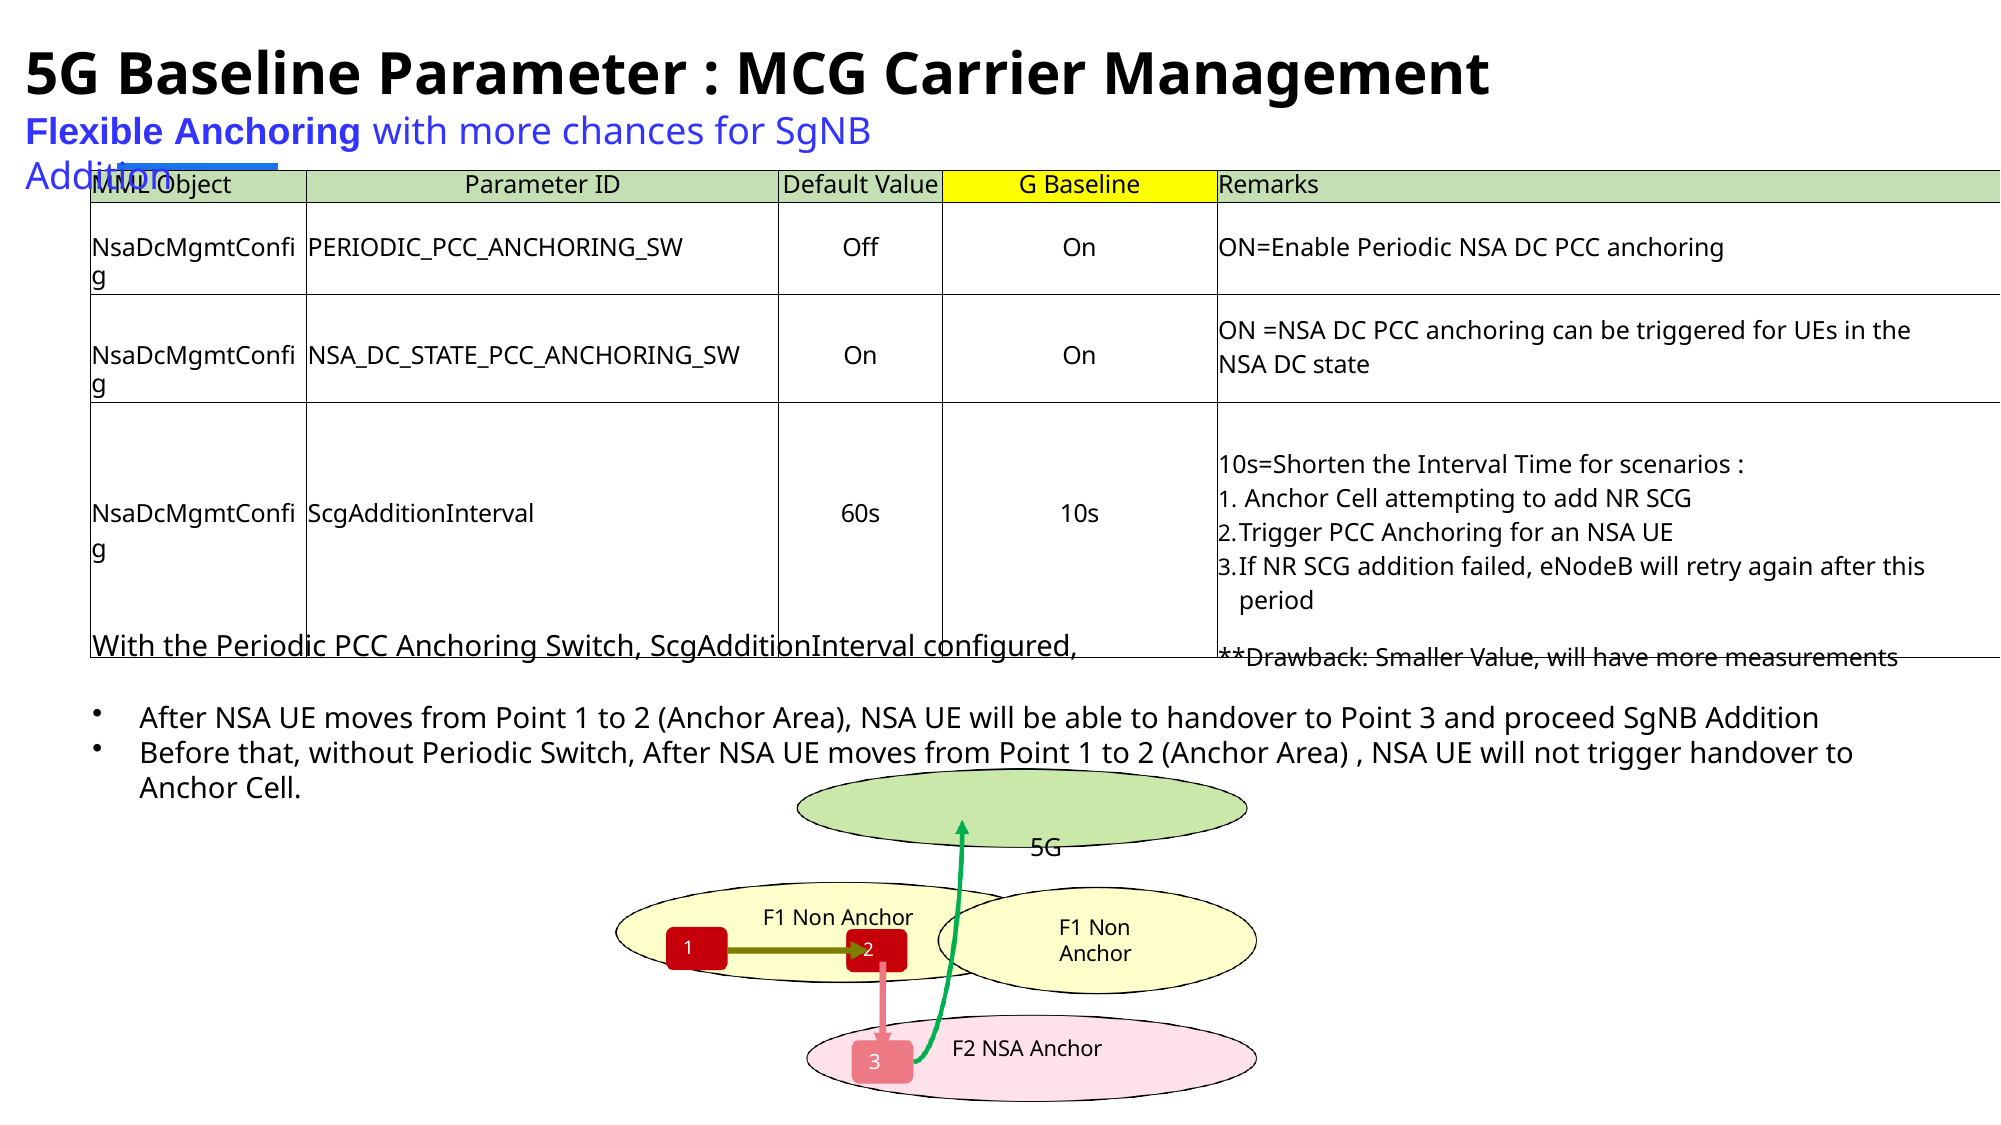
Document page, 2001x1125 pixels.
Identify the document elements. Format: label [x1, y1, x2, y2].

table_cell [943, 203, 1217, 294]
table_cell [779, 295, 942, 402]
table_cell [1218, 403, 2000, 657]
table_cell [1218, 203, 2000, 294]
table_header [943, 171, 1217, 202]
table_cell [91, 295, 306, 402]
text_box [23, 105, 992, 198]
table_cell [307, 203, 778, 294]
table_cell [307, 295, 778, 402]
table_cell [943, 403, 1217, 625]
table_cell [779, 403, 942, 625]
table_cell [1218, 295, 2000, 402]
table_cell [91, 403, 306, 625]
table_cell [91, 203, 306, 294]
picture [615, 768, 1257, 1102]
table_header [1218, 171, 2000, 202]
title [23, 0, 1823, 166]
table_header [779, 198, 942, 202]
table_header [307, 198, 778, 202]
table_cell [779, 203, 942, 294]
table_header [91, 198, 306, 202]
table_cell [307, 403, 778, 625]
text_box [90, 625, 1909, 862]
table_cell [943, 295, 1217, 402]
